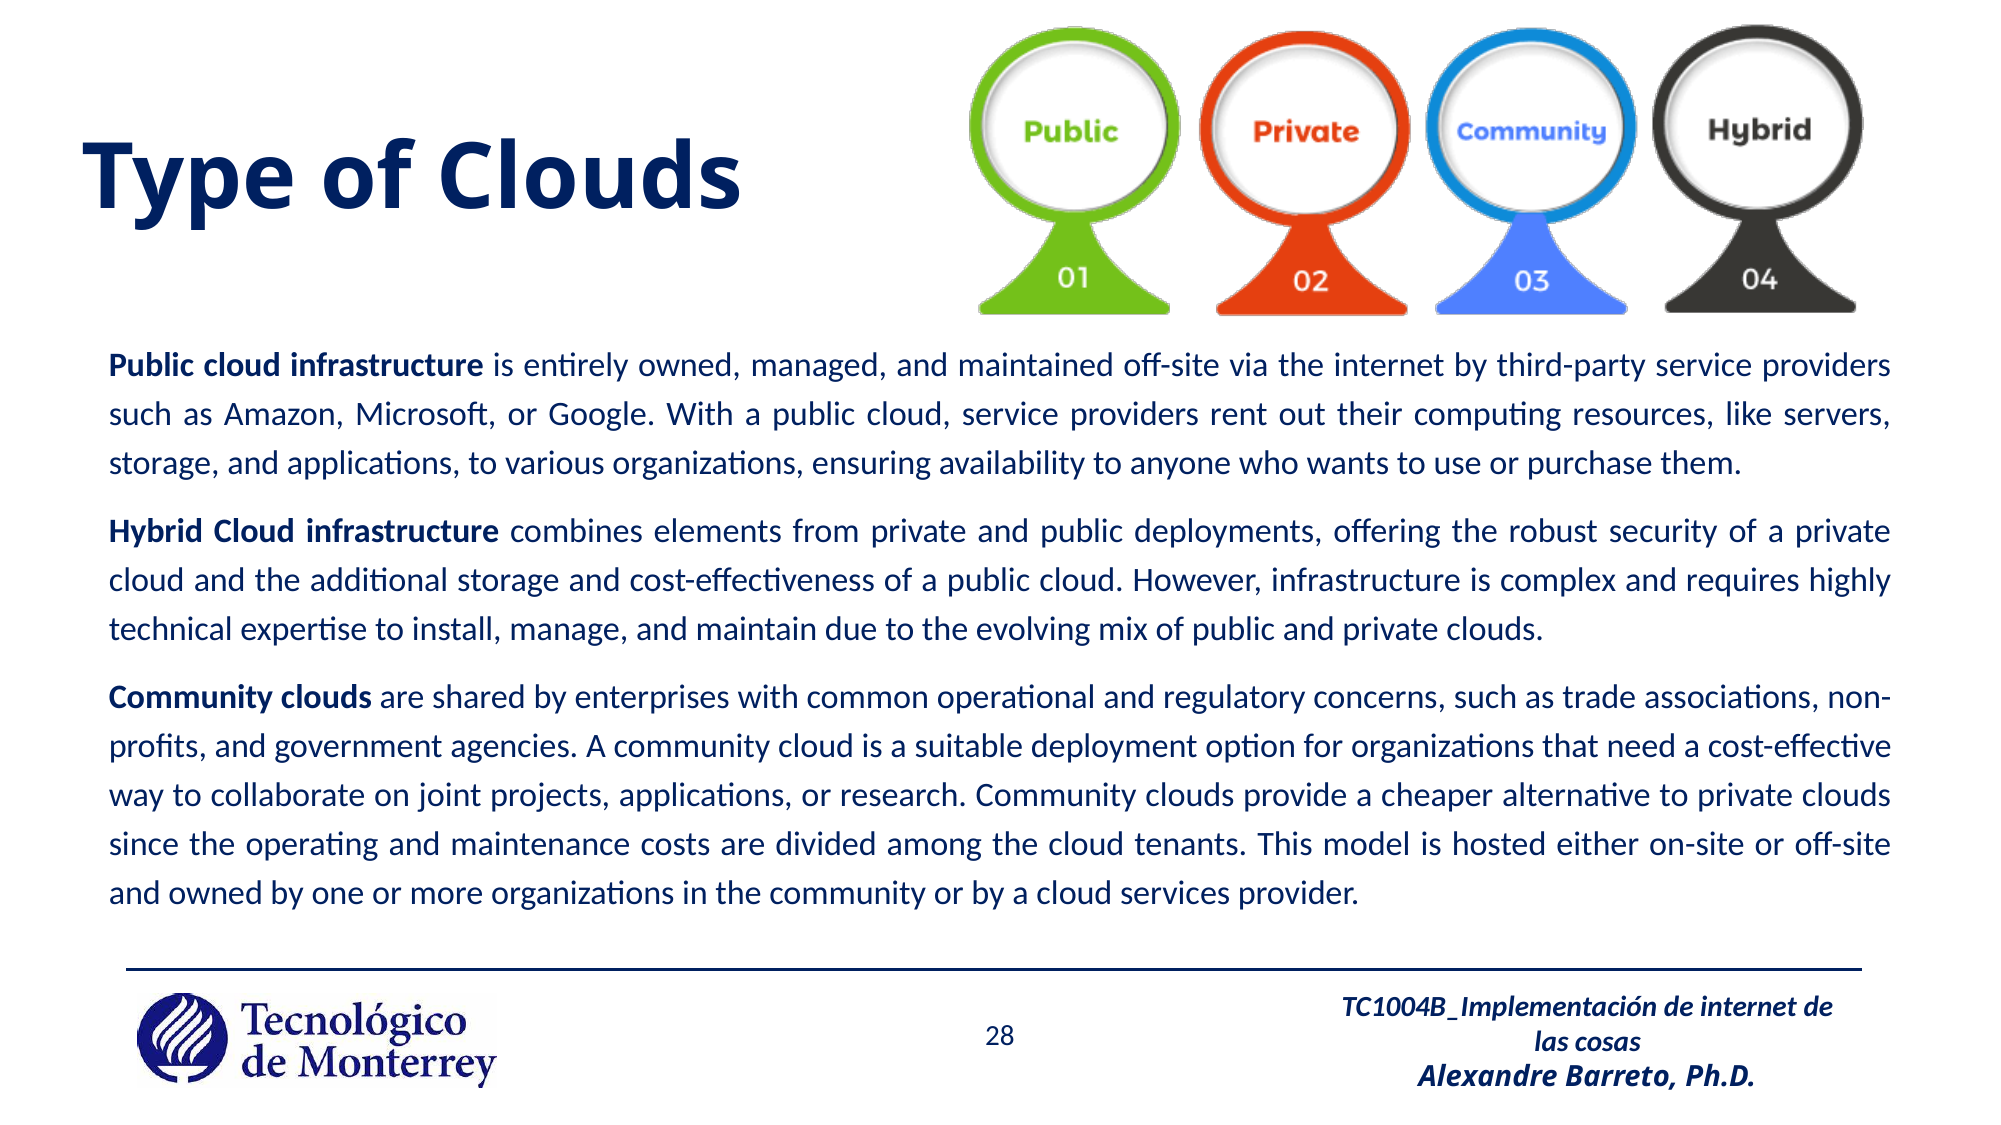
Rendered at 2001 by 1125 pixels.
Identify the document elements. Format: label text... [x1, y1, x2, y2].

picture [940, 13, 1878, 328]
list Public cloud infrastructure is entirely owned, managed, and maintained off-site via the internet by third-party service providers such as Amazon, Microsoft, or Google. With a public cloud, service providers rent out their computing resources, like servers, storage, and applications, to various organizations, ensuring availability to anyone who wants to use or purchase them. Hybrid Cloud infrastructure combines elements from private and public deployments, offering the robust security of a private cloud and the additional storage and cost-effectiveness of a public cloud. However, infrastructure is complex and requires highly technical expertise to install, manage, and maintain due to the evolving mix of public and private clouds. Community clouds are shared by enterprises with common operational and regulatory concerns, such as trade associations, non-profits, and government agencies. A community cloud is a suitable deployment option for organizations that need a cost-effective way to collaborate on joint projects, applications, or research. Community clouds provide a cheaper alternative to private clouds since the operating and maintenance costs are divided among the cloud tenants. This model is hosted either on-site or off-site and owned by one or more organizations in the community or by a cloud services provider. [93, 327, 1907, 955]
picture [137, 993, 497, 1088]
title Type of Clouds [65, 70, 940, 288]
